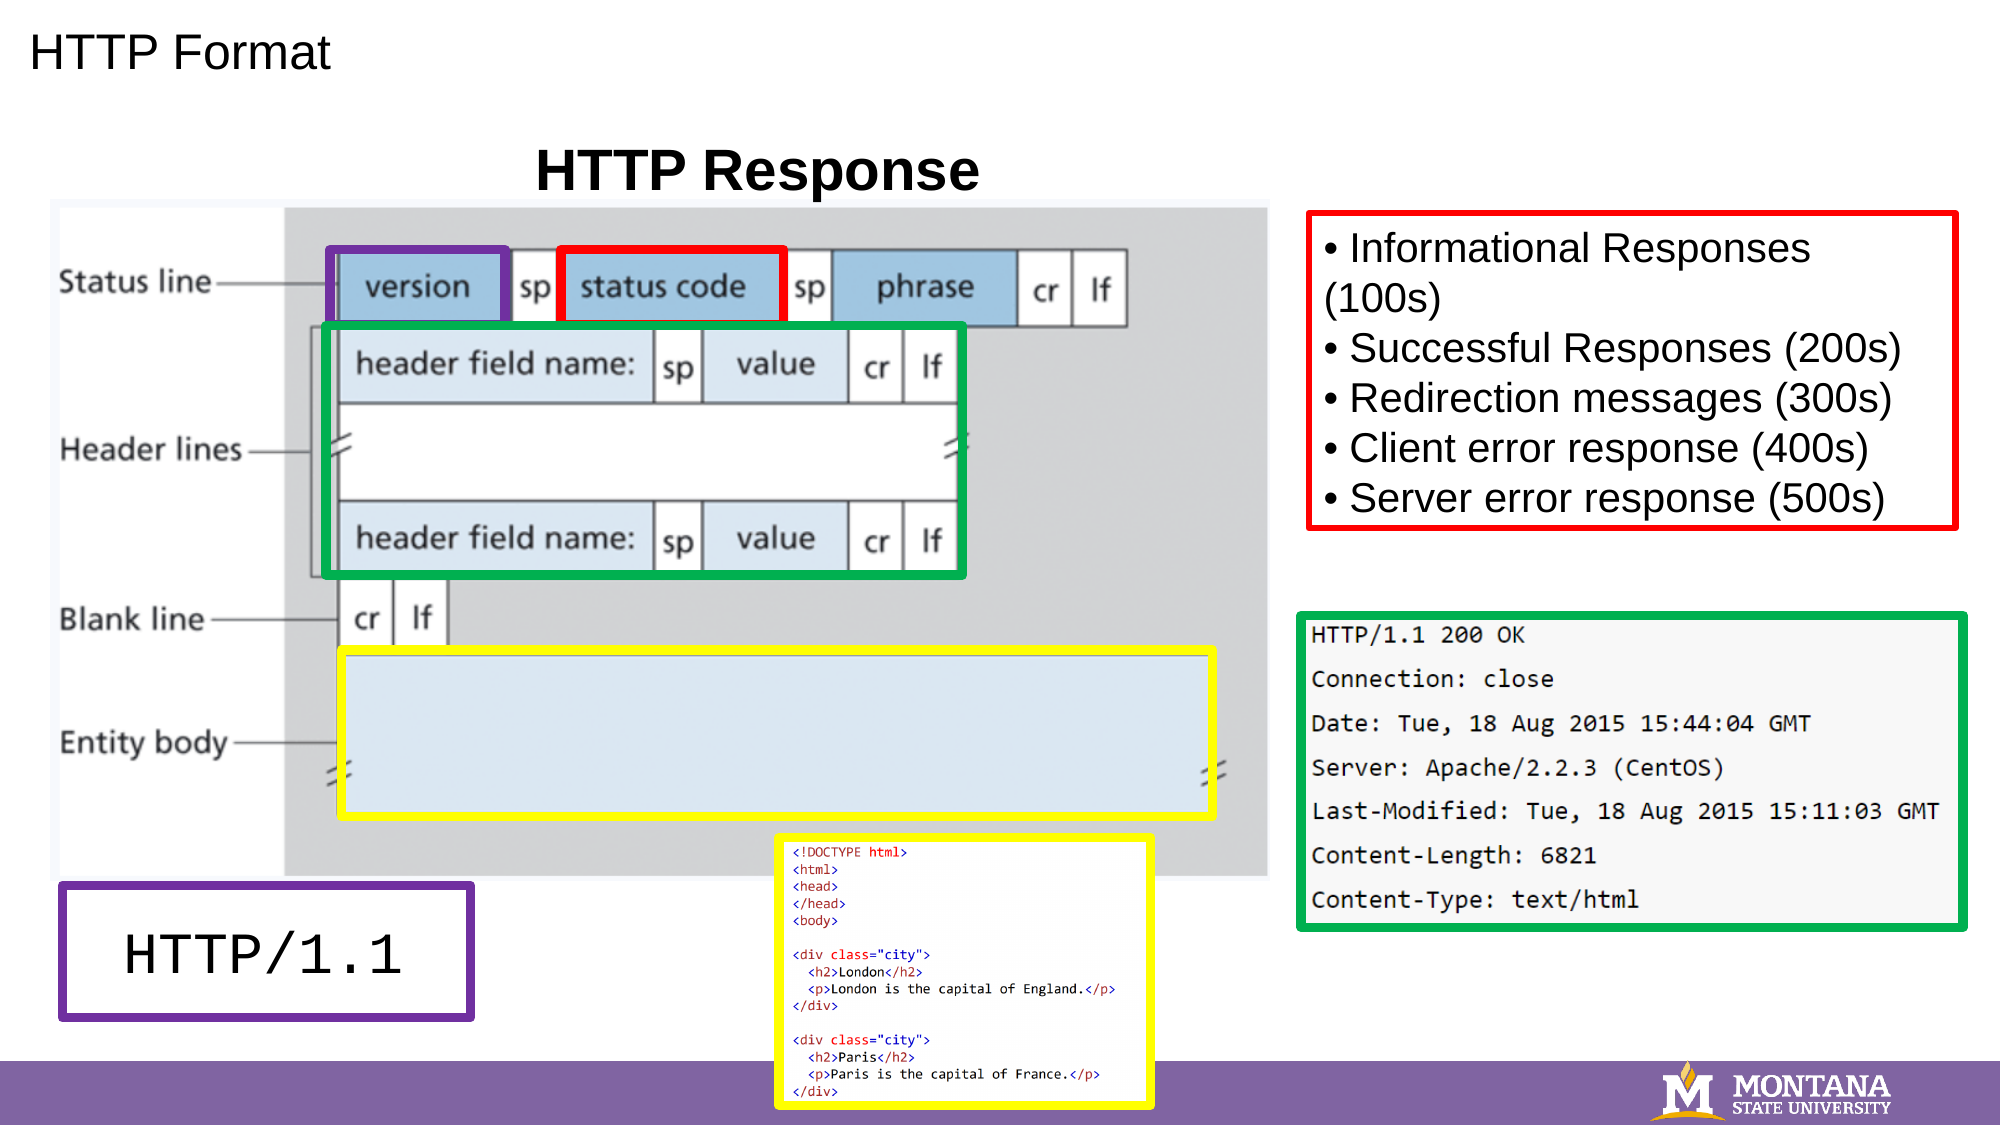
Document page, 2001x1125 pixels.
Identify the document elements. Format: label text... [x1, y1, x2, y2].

picture [1649, 1060, 1892, 1122]
text_box HTTP Format [14, 12, 347, 88]
text_box HTTP/1.1 [108, 907, 766, 993]
text_box [60, 890, 472, 1020]
text_box HTTP Response [521, 125, 997, 198]
picture [49, 199, 1270, 1101]
text_box • Informational Responses (100s) • Successful Responses (200s) • Redirection messages (300s) • Client error response (400s) • Server error response (500s) [1308, 213, 1956, 529]
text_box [0, 1060, 1647, 1125]
picture [1305, 619, 1959, 923]
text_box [1892, 1060, 2000, 1125]
